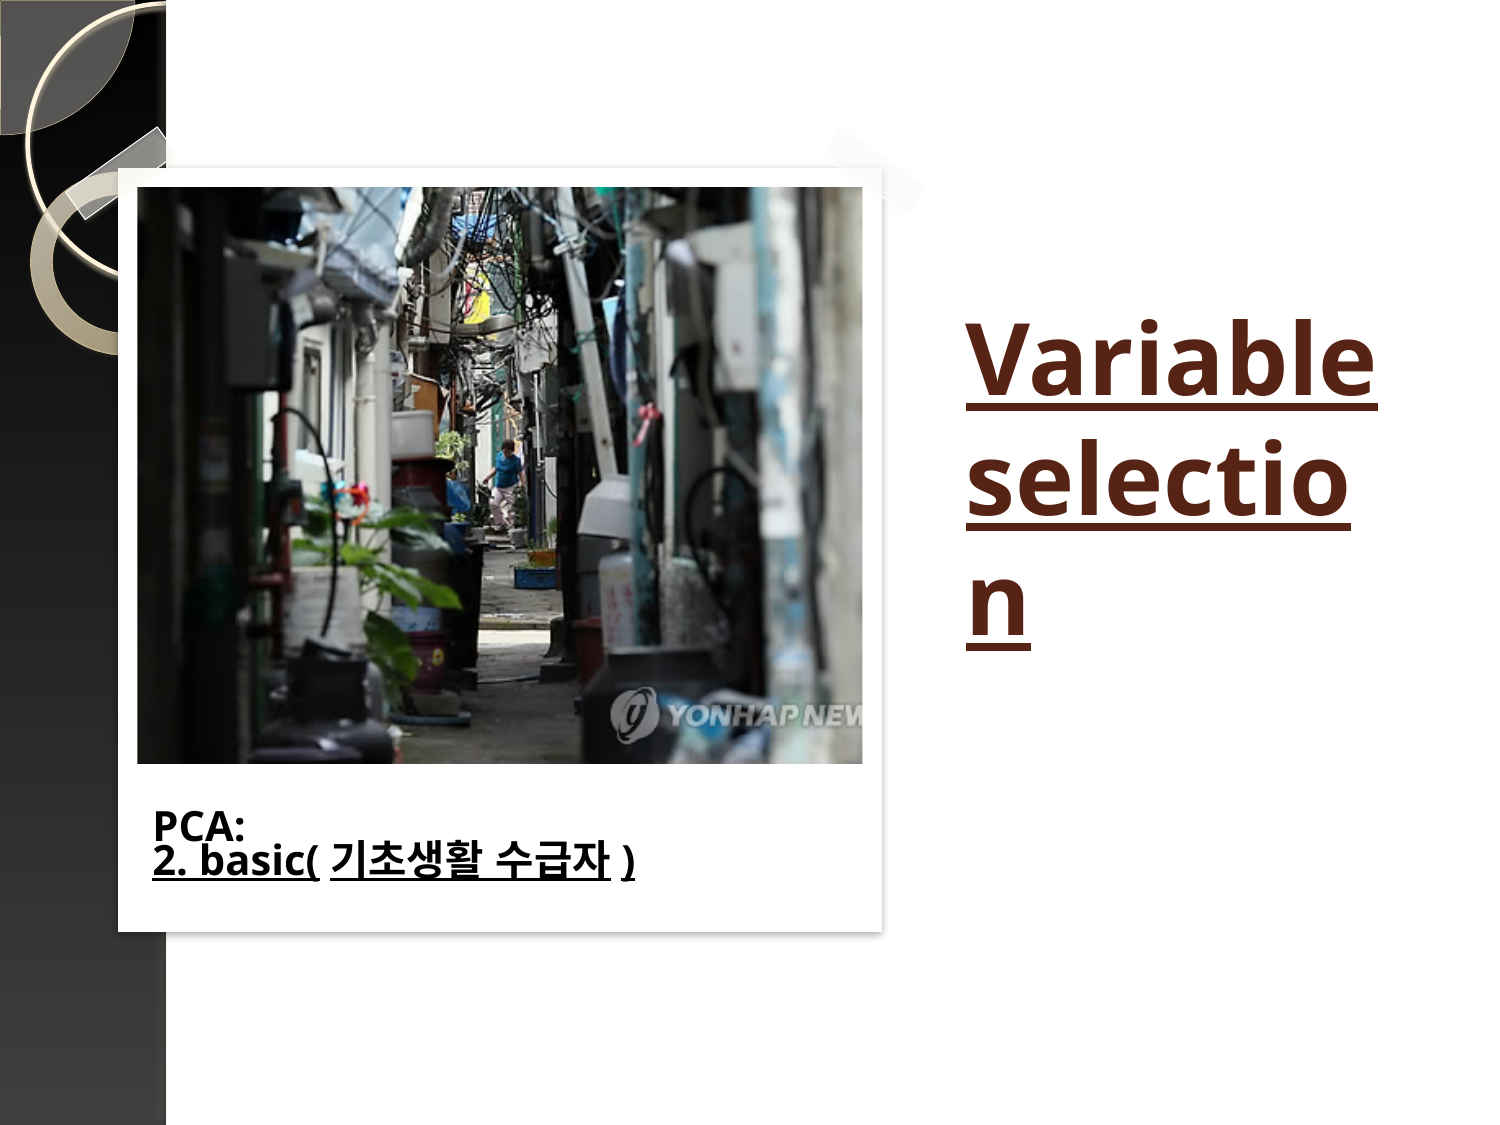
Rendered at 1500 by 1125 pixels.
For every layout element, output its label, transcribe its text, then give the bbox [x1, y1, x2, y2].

list PCA: 2. basic(기초생활 수급자) [137, 787, 863, 913]
picture [137, 187, 863, 765]
title Variable selection [950, 338, 1401, 664]
